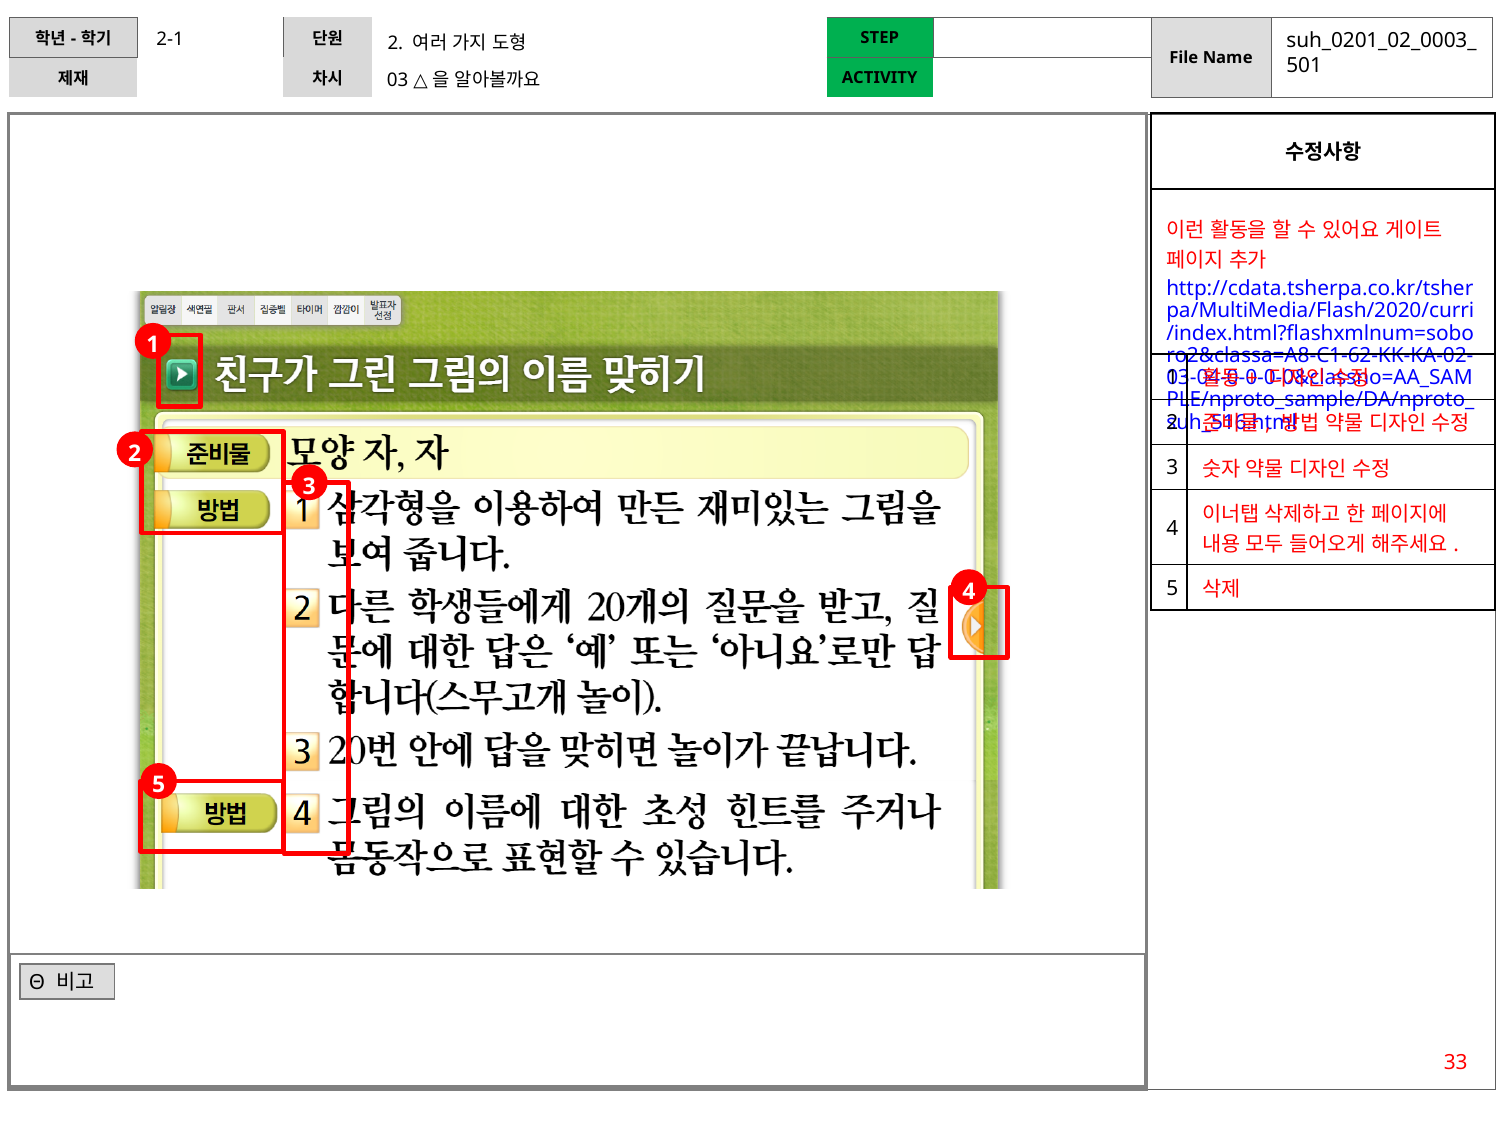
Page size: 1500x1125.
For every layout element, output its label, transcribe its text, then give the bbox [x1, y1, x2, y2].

table_cell 2 [1152, 400, 1186, 444]
table_header 수정사항 [1152, 114, 1494, 188]
table_cell 1 [1152, 355, 1186, 399]
table_cell 3 [1152, 445, 1186, 489]
table_cell 활동+ 디자인 수정 [1188, 355, 1494, 399]
text_box 2-1 [141, 18, 284, 55]
text_box 2. 여러 가지 도형 [372, 23, 828, 48]
table_cell 4 [1152, 490, 1186, 564]
table_cell 삭제 [1188, 565, 1494, 609]
text_box suh_0201_02_0003_501 [1271, 18, 1500, 84]
table_cell 이런 활동을 할 수 있어요 게이트 페이지 추가 http://cdata.tsherpa.co.kr/tsherpa/MultiMedia/Flash/2020/curri/index.html?flashxmlnum=soboro2&classa=A8-C1-62-KK-KA-02-03-04-0-0-0-0&classno=AA_SAMPLE/nproto_sample/DA/nproto_suh_516.html [1152, 190, 1494, 353]
table_cell 5 [1152, 565, 1186, 609]
table_cell 준비물, 방법 약물 디자인 수정 [1188, 400, 1494, 444]
picture [11, 291, 1126, 889]
table_cell 이너탭 삭제하고 한 페이지에 내용 모두 들어오게 해주세요. [1188, 490, 1494, 564]
table_cell 숫자 약물 디자인 수정 [1188, 445, 1494, 489]
text_box 03 △을 알아볼까요 [372, 60, 821, 96]
